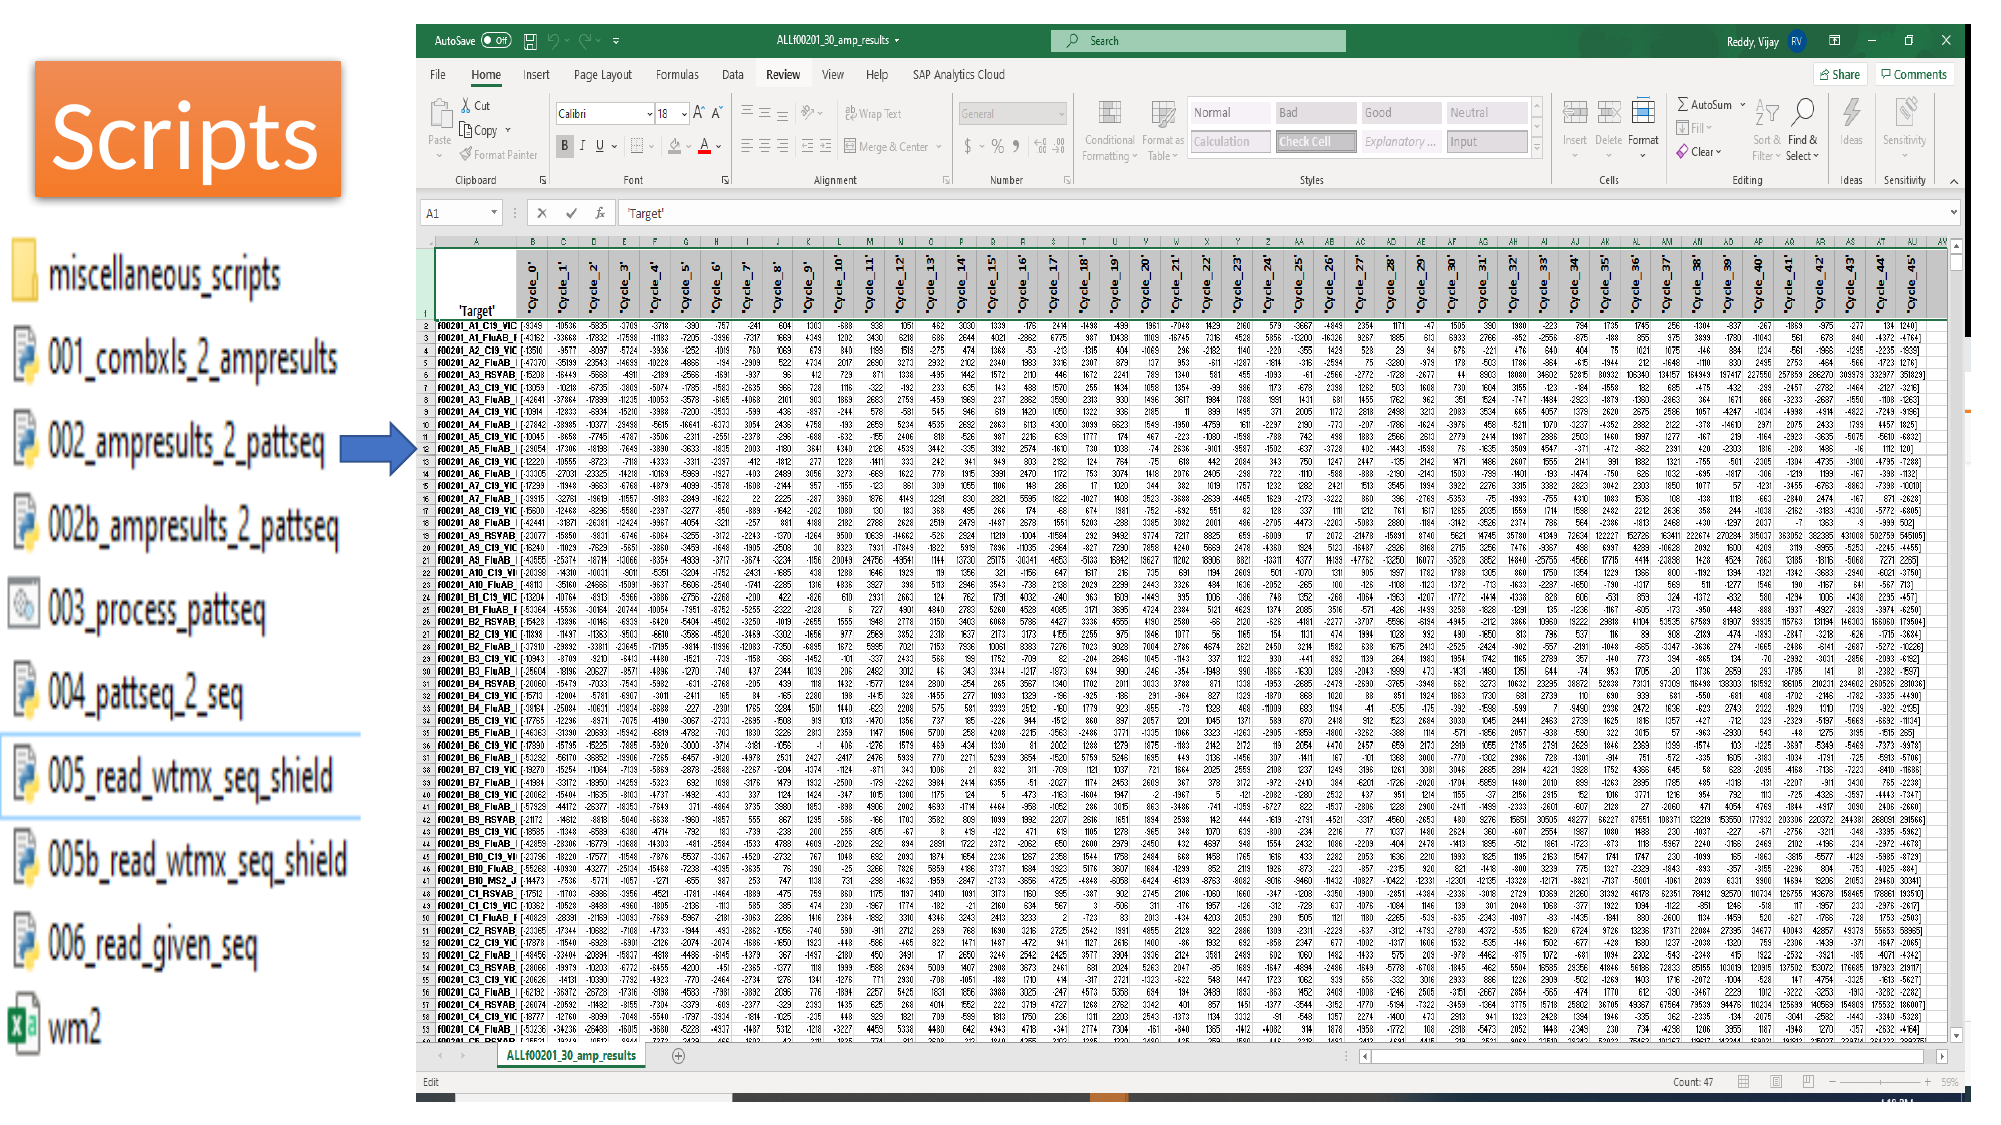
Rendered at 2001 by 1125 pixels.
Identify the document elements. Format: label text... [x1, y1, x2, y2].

text_box Scripts [35, 61, 341, 197]
text_box [361, 420, 416, 477]
picture [0, 198, 361, 1070]
picture [416, 24, 1971, 1102]
